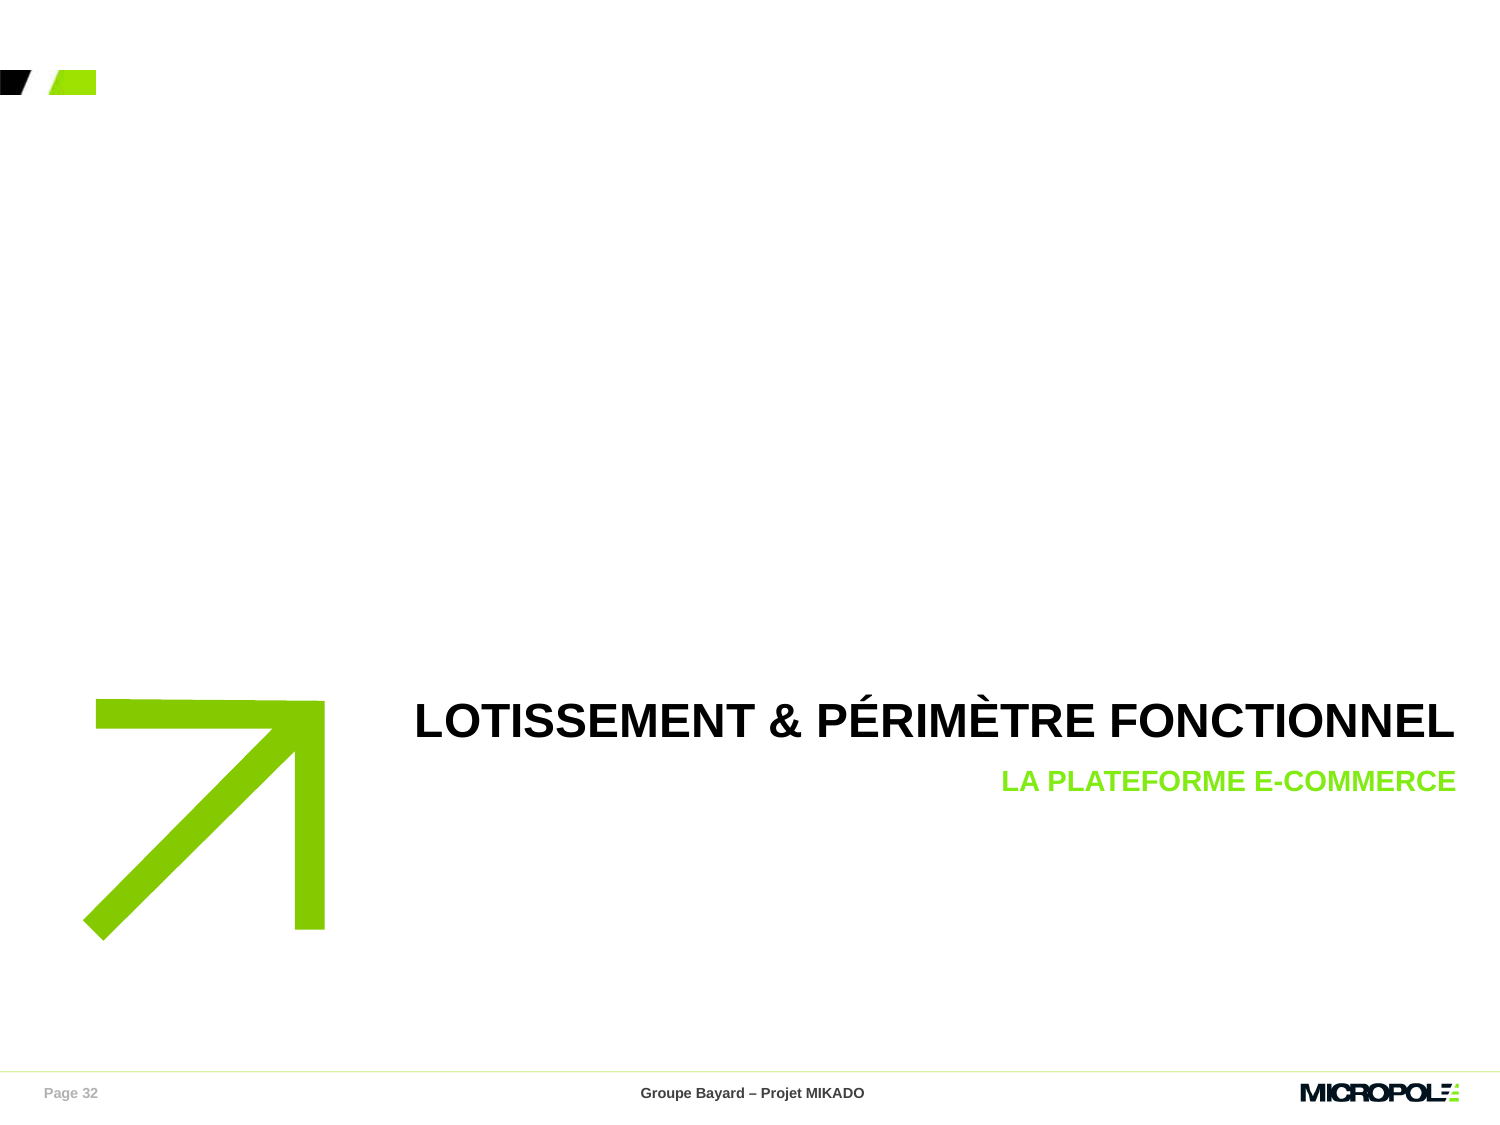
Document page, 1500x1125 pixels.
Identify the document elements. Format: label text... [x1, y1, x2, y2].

picture [0, 70, 96, 95]
picture [1300, 1083, 1459, 1102]
title LOTISSEMENT & Périmètre fonctionnel [366, 700, 1458, 748]
footer Groupe Bayard – Projet MIKADO [515, 1076, 991, 1109]
slide_number Page 32 [43, 1076, 394, 1109]
list La plateforme e-commerce [552, 769, 1458, 798]
